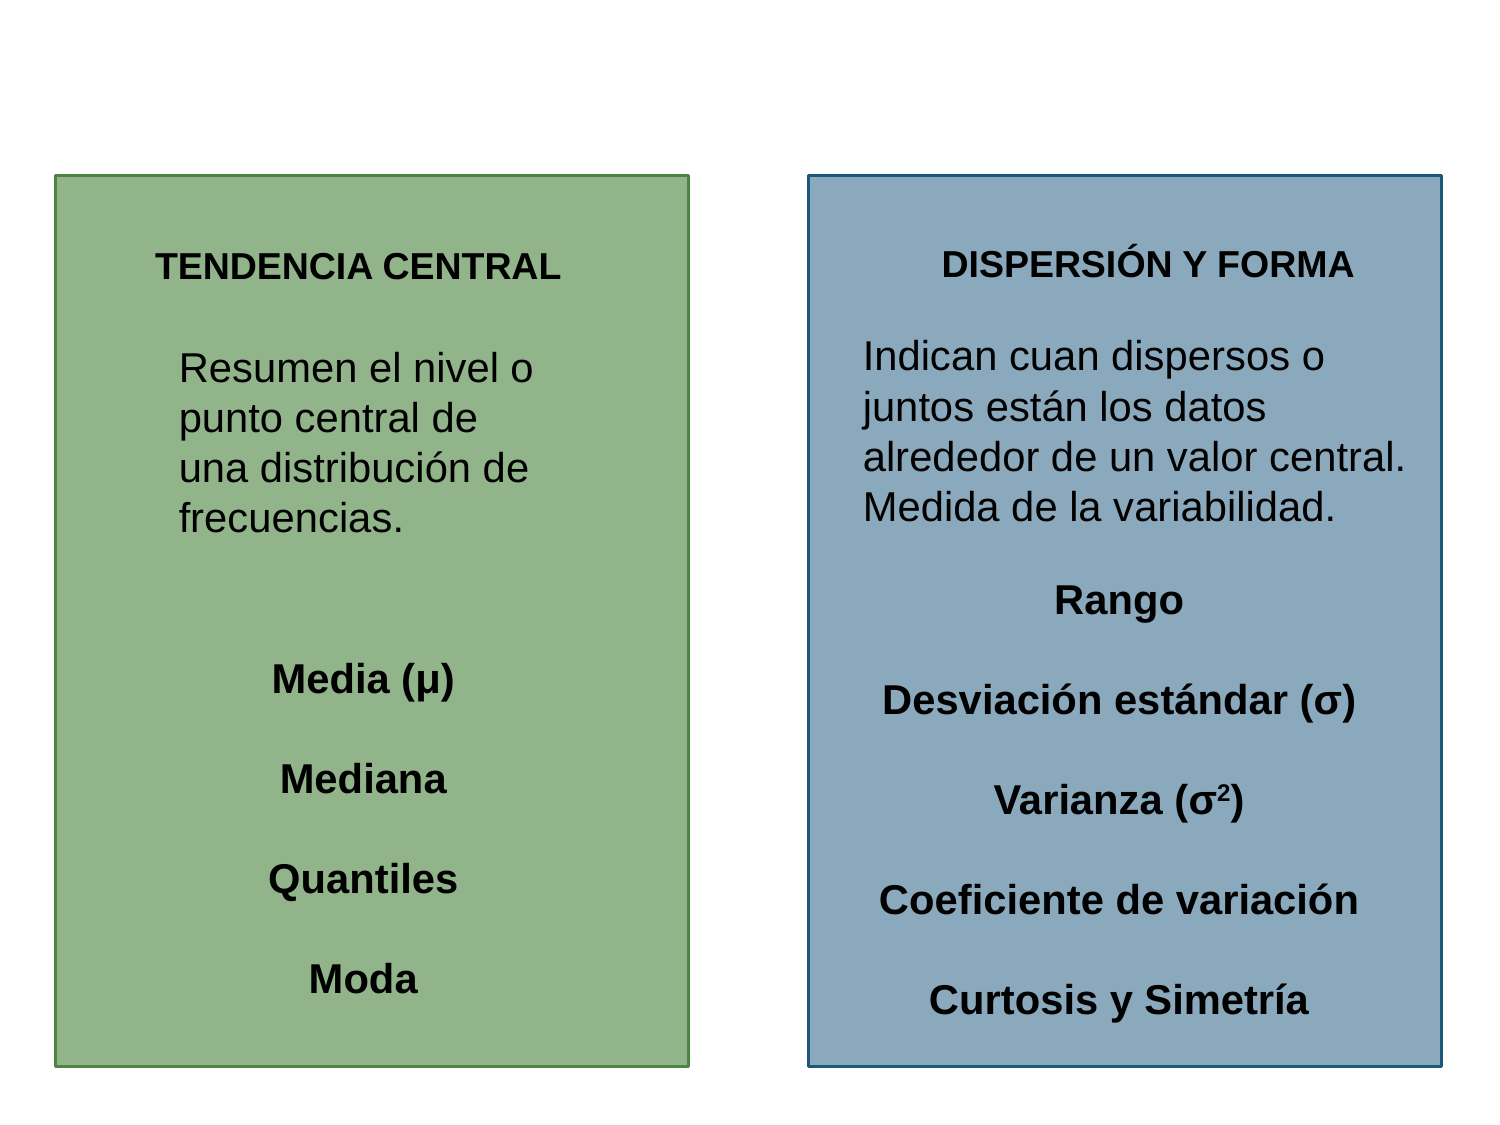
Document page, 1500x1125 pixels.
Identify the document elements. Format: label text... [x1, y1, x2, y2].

text_box Indican cuan dispersos o juntos están los datos alrededor de un valor central. Medida de la variabilidad. [848, 321, 1435, 537]
text_box Media (μ) Mediana Quantiles Moda [164, 644, 563, 1010]
text_box Resumen el nivel o punto central de una distribución de frecuencias. [164, 333, 563, 549]
text_box Rango Desviación estándar (σ) Varianza (σ2) Coeficiente de variación Curtosis y Simetría [855, 565, 1383, 1080]
text_box [807, 174, 1443, 1068]
text_box DISPERSIÓN Y FORMA [913, 232, 1383, 293]
text_box [54, 174, 690, 1068]
text_box TENDENCIA CENTRAL [128, 234, 598, 295]
